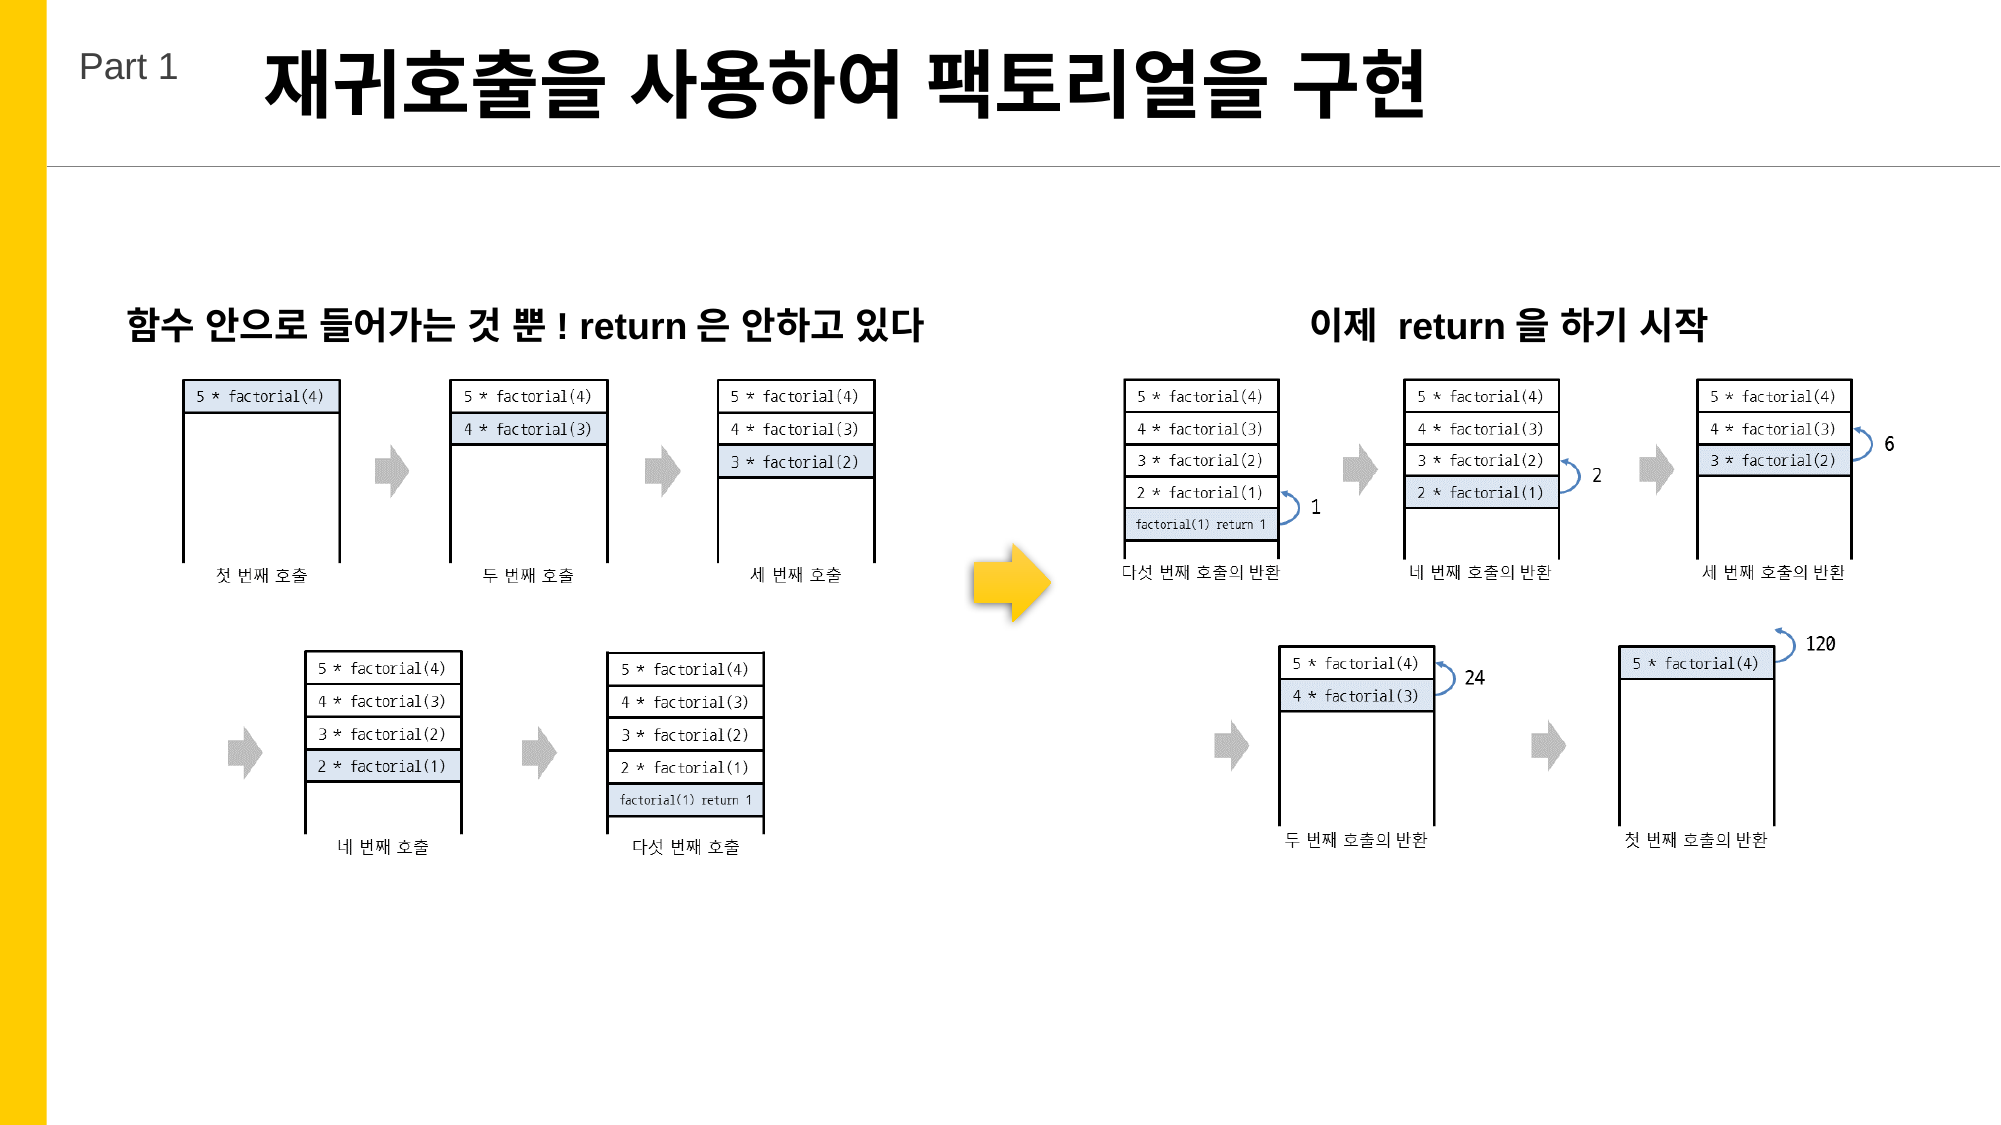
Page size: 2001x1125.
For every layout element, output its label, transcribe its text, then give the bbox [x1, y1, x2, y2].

picture [1101, 316, 1917, 928]
text_box 재귀호출을 사용하여 팩토리얼을 구현 [248, 30, 1446, 136]
text_box [973, 542, 1052, 623]
text_box 이제 return을 하기 시작 [1294, 294, 1724, 316]
text_box Part 1 [64, 34, 194, 95]
text_box [0, 0, 48, 1125]
picture [111, 316, 940, 938]
text_box 함수 안으로 들어가는 것 뿐! return은 안하고 있다 [111, 294, 940, 316]
